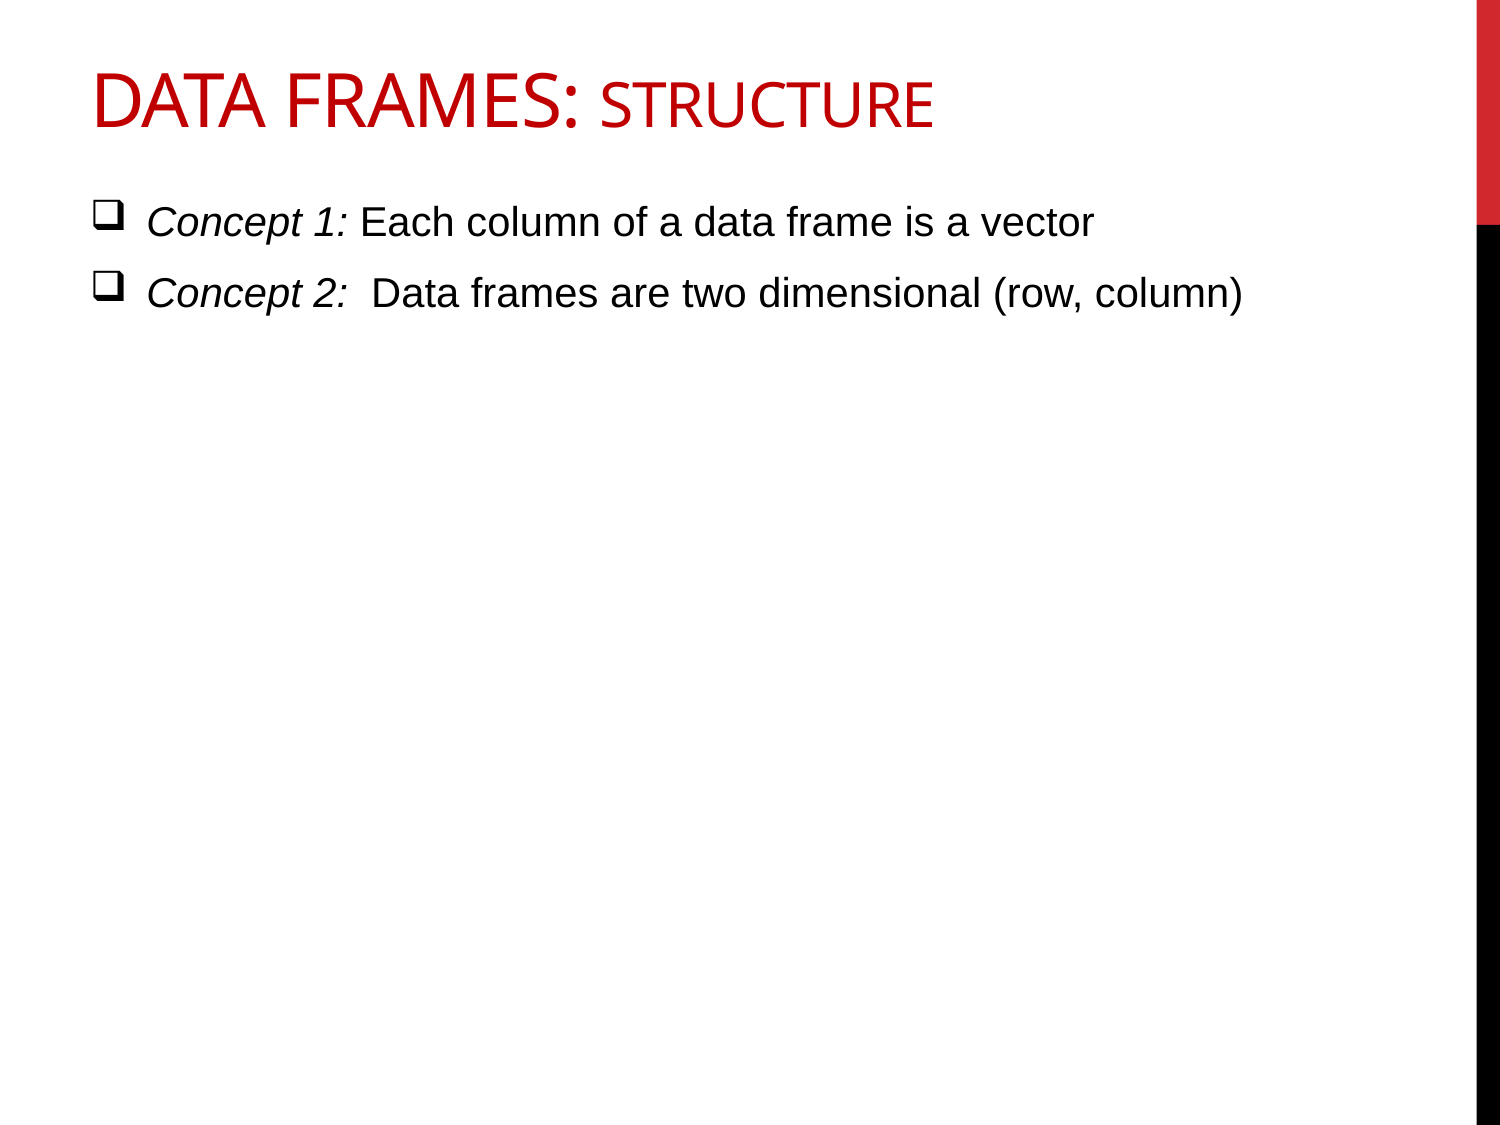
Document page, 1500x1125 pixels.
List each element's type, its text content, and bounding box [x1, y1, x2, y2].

title Data frames: structure [75, 25, 1425, 150]
list Concept 1: Each column of a data frame is a vector Concept 2: Data frames are two dimensional (row, column) [75, 187, 1325, 713]
